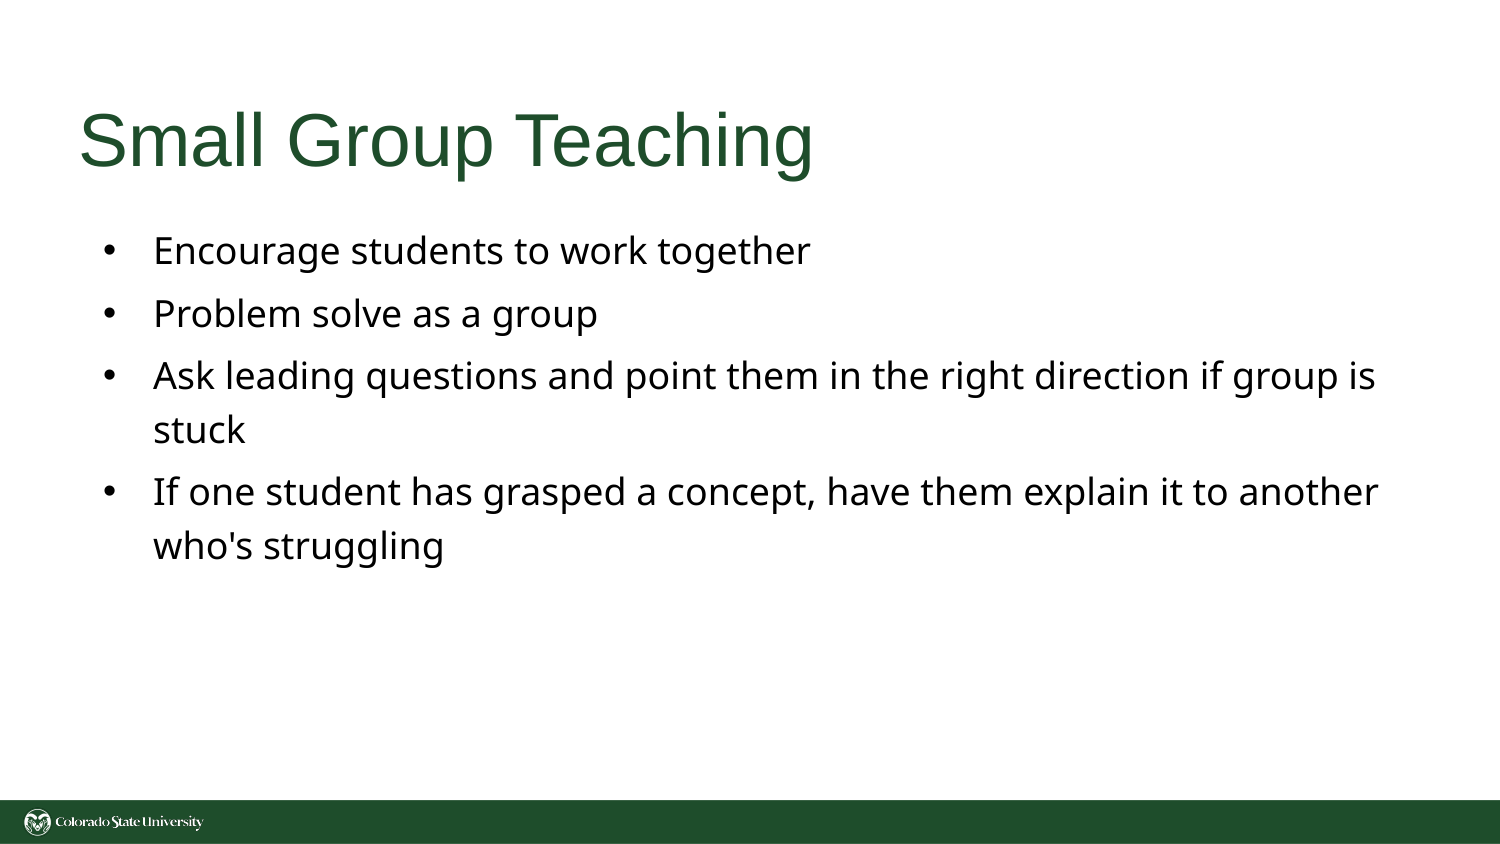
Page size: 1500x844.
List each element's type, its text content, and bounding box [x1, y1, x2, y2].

list Encourage students to work together Problem solve as a group Ask leading questions and point them in the right direction if group is stuck If one student has grasped a concept, have them explain it to another who's struggling [68, 208, 1432, 428]
title Small Group Teaching [68, 81, 1432, 192]
picture [16, 800, 212, 844]
